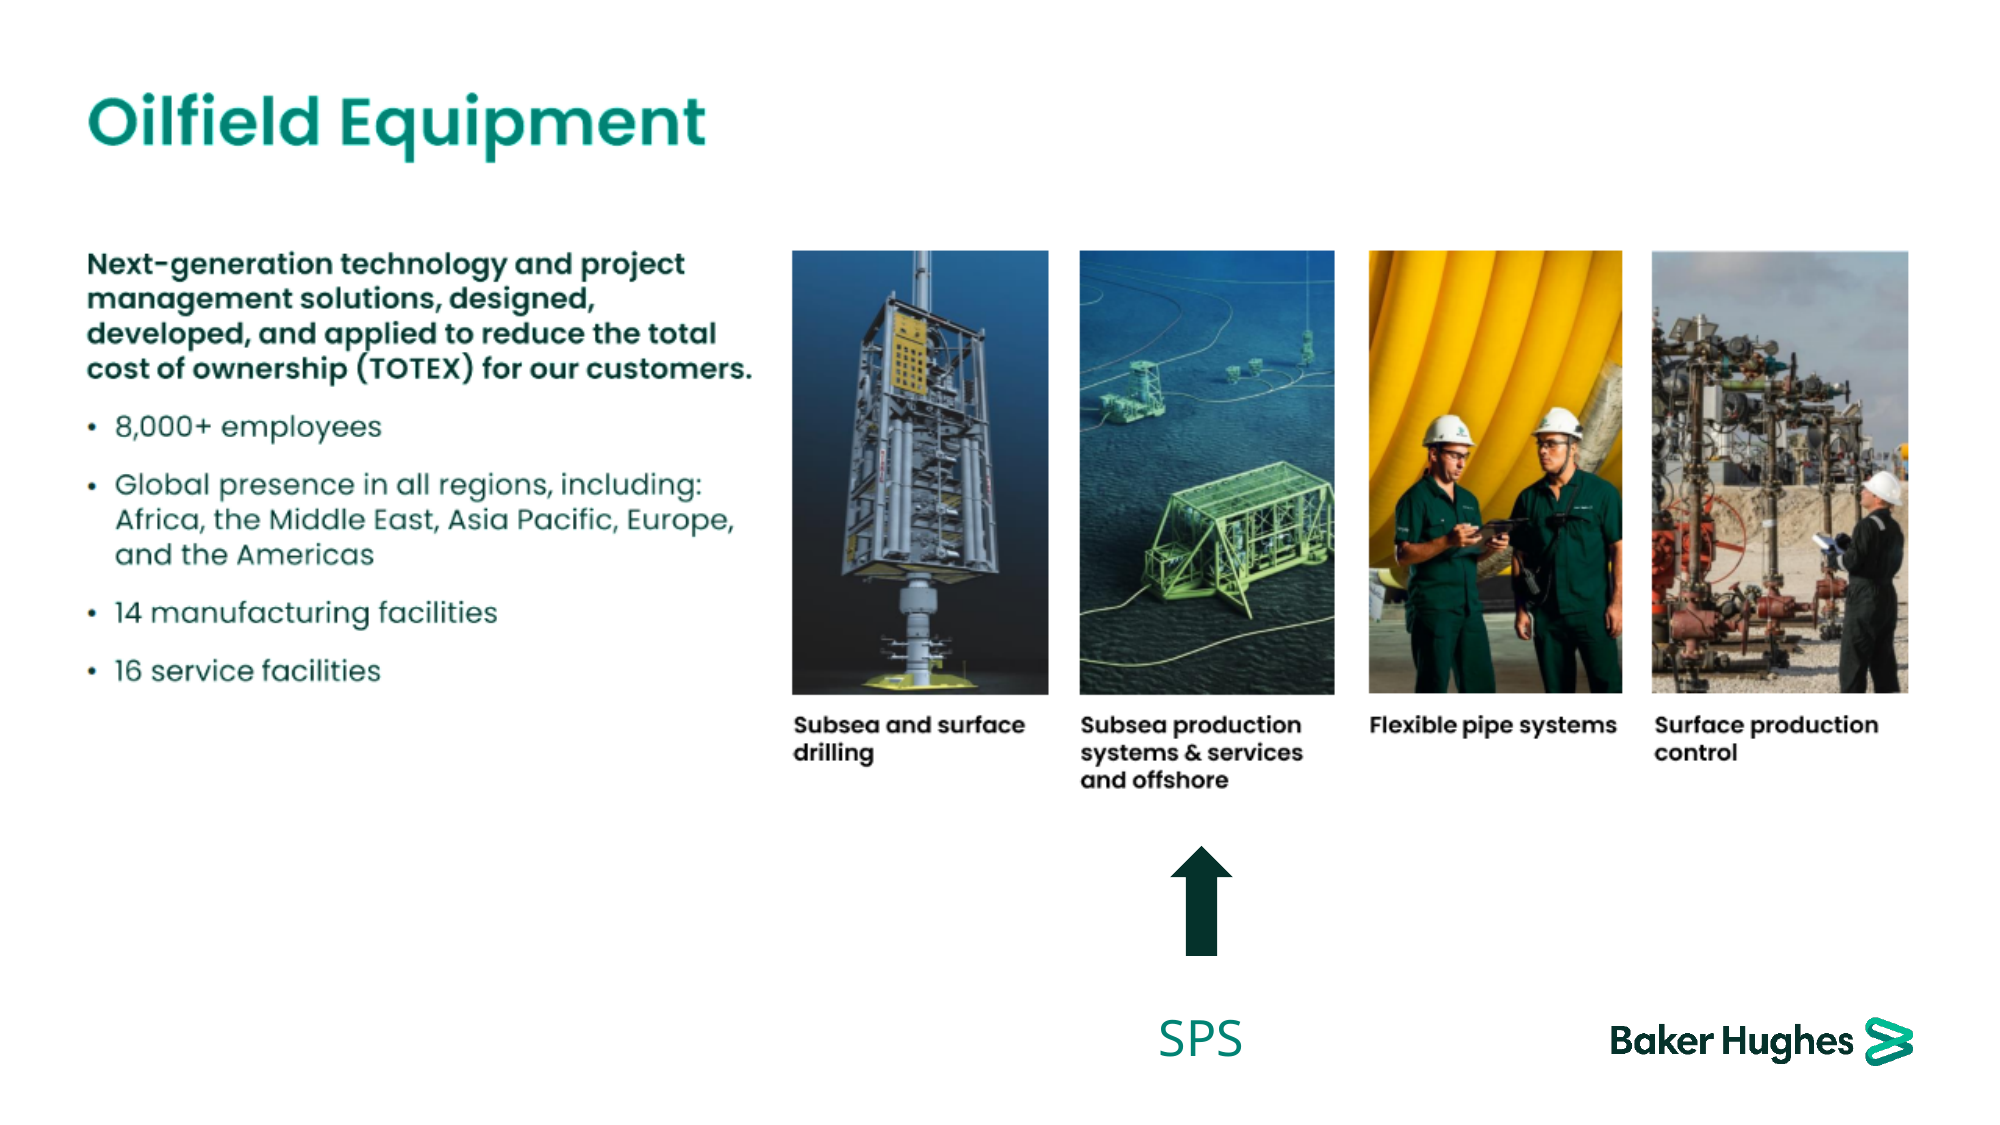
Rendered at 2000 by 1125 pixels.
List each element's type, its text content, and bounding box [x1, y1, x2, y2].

text_box [1169, 845, 1234, 957]
picture [1583, 989, 1941, 1094]
text_box SPS [1158, 1006, 1245, 1067]
picture [3, 0, 1993, 826]
